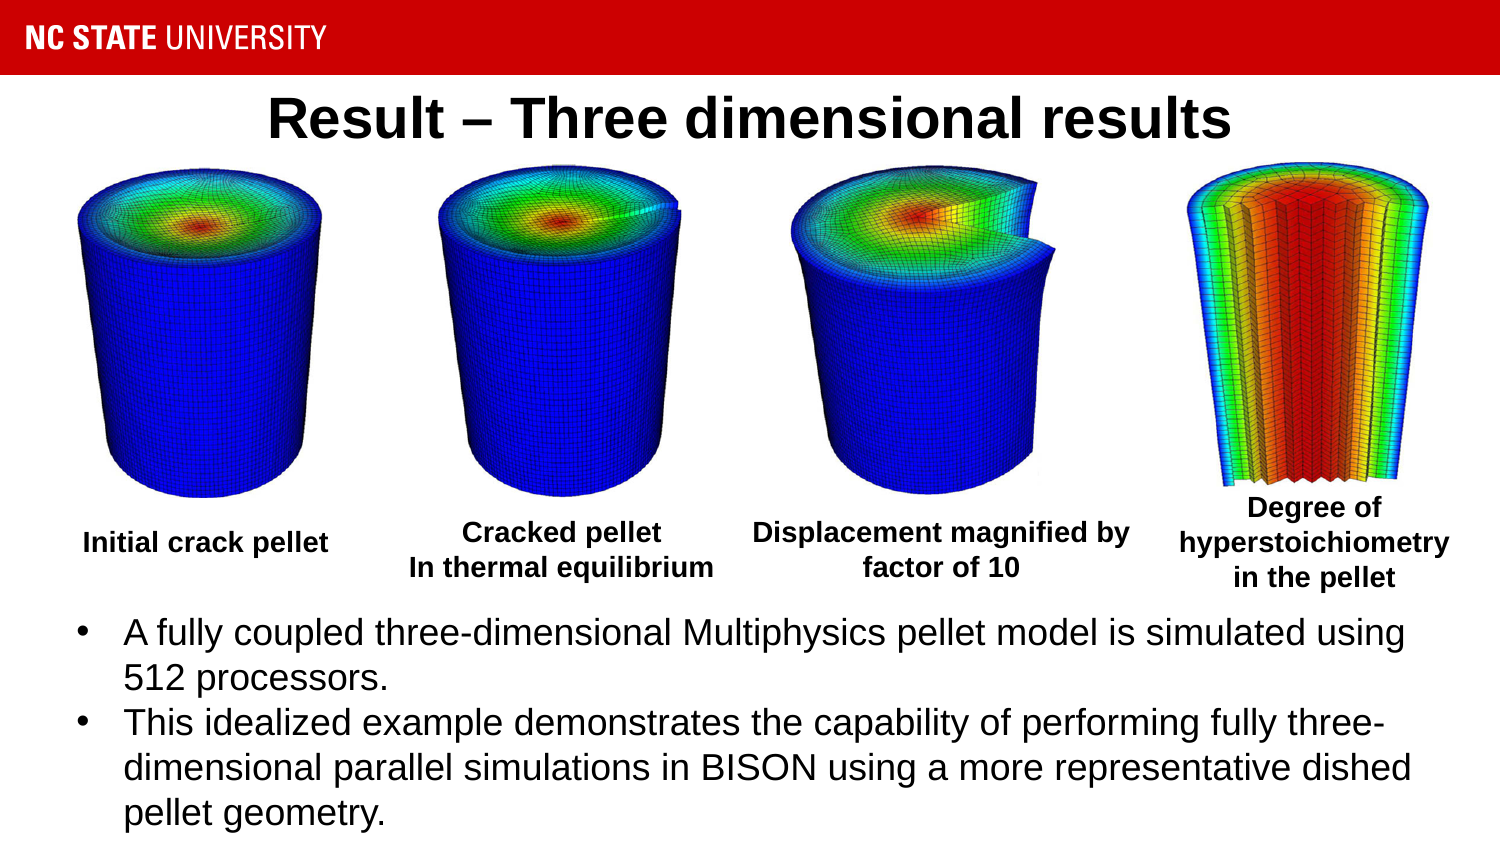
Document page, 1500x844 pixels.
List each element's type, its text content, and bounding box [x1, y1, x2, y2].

picture [0, 0, 1500, 75]
text_box Degree of hyperstoichiometry in the pellet [1152, 480, 1477, 601]
picture [1177, 156, 1452, 491]
title Result – Three dimensional results [73, 79, 1427, 152]
text_box Initial crack pellet [61, 516, 350, 566]
picture [435, 164, 689, 499]
text_box A fully coupled three-dimensional Multiphysics pellet model is simulated using 512 processors. This idealized example demonstrates the capability of performing fully three-dimensional parallel simulations in BISON using a more representative dished pellet geometry. [61, 601, 1470, 841]
picture [72, 164, 339, 499]
text_box Cracked pellet In thermal equilibrium [355, 505, 735, 591]
picture [782, 164, 1062, 499]
text_box Displacement magnified by factor of 10 [735, 505, 1148, 591]
